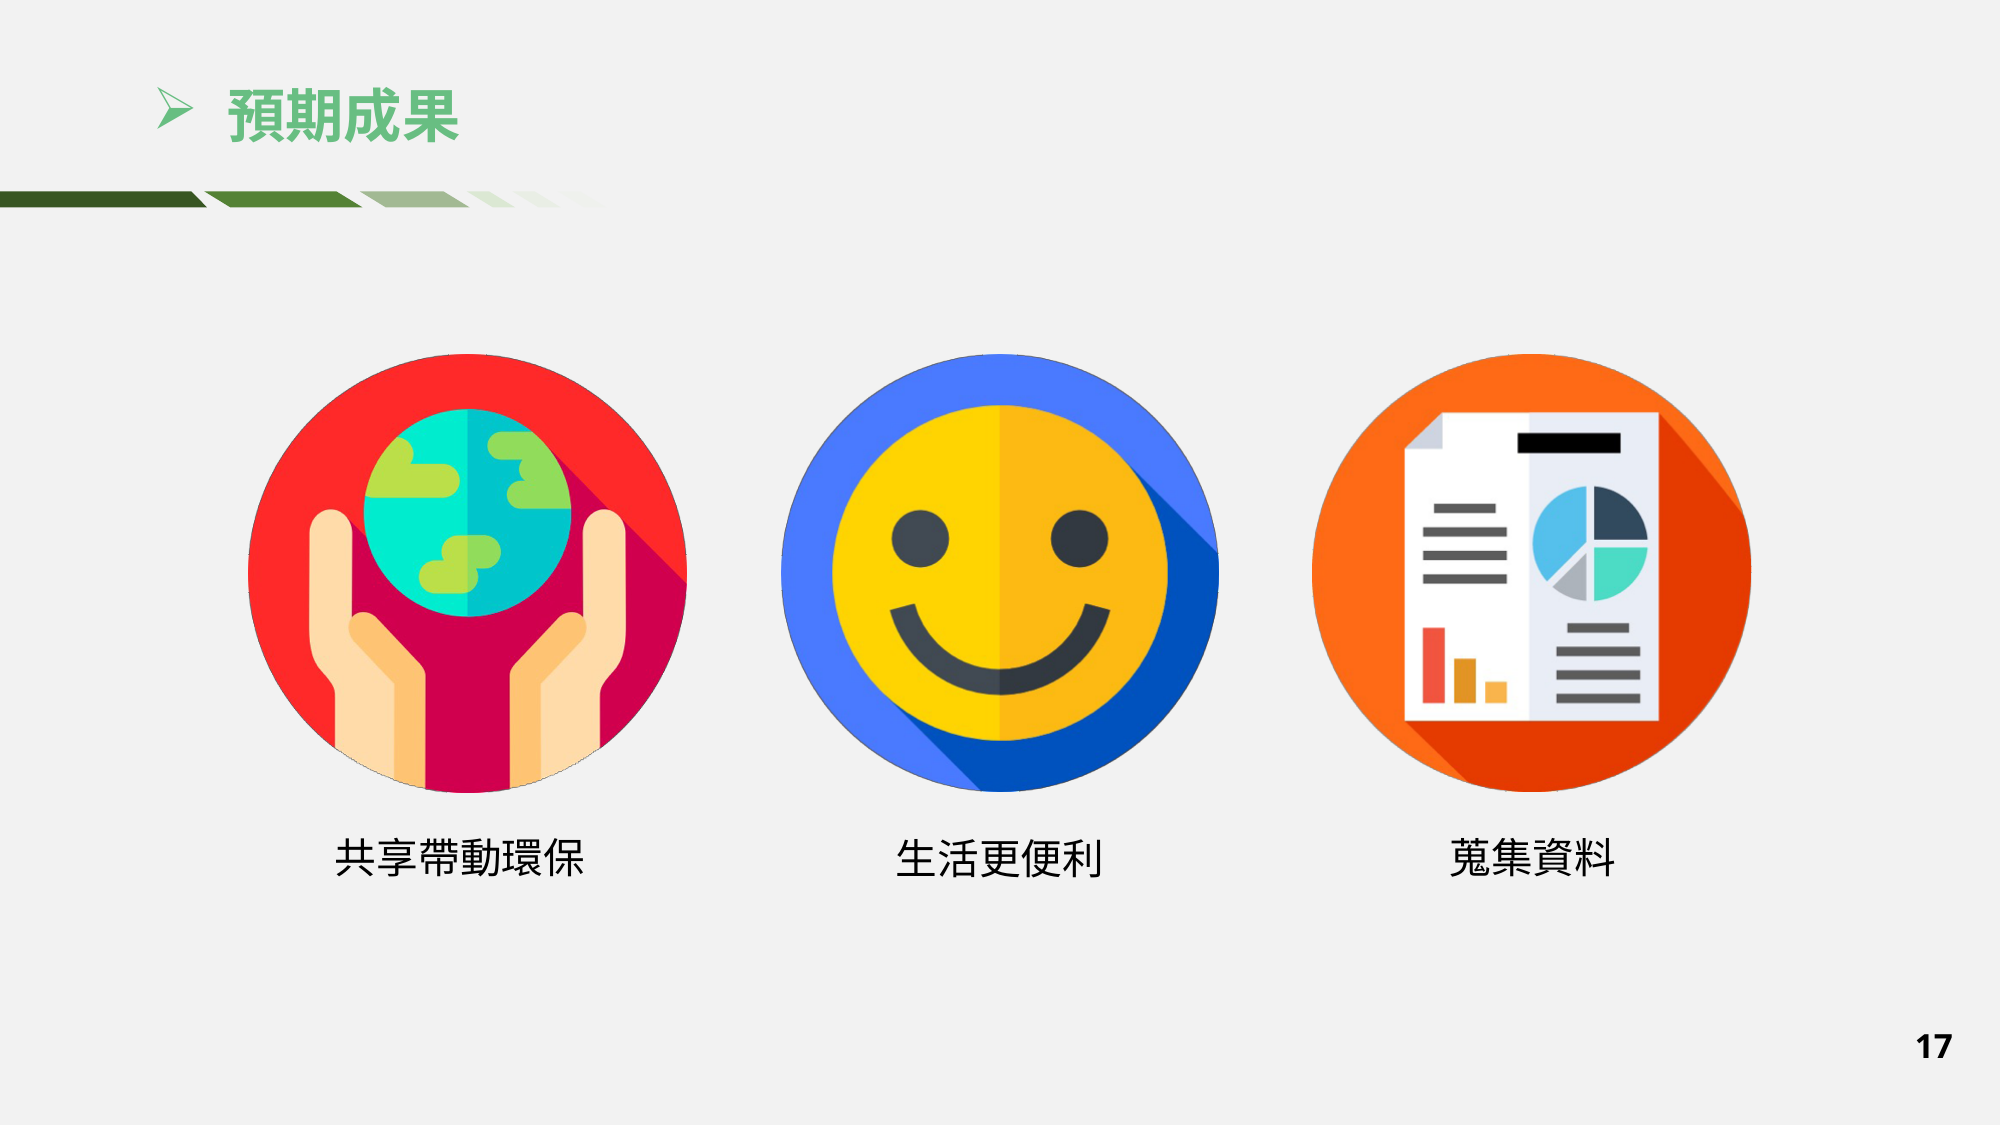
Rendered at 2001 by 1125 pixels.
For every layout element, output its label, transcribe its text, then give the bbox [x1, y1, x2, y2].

picture [1312, 354, 1752, 792]
title 預期成果 [137, 59, 1863, 178]
picture [248, 354, 688, 793]
text_box 蒐集資料 [1326, 812, 1740, 902]
text_box 共享帶動環保 [253, 812, 667, 902]
text_box 生活更便利 [793, 813, 1207, 903]
picture [781, 354, 1219, 792]
list 17 [1889, 1003, 1979, 1093]
